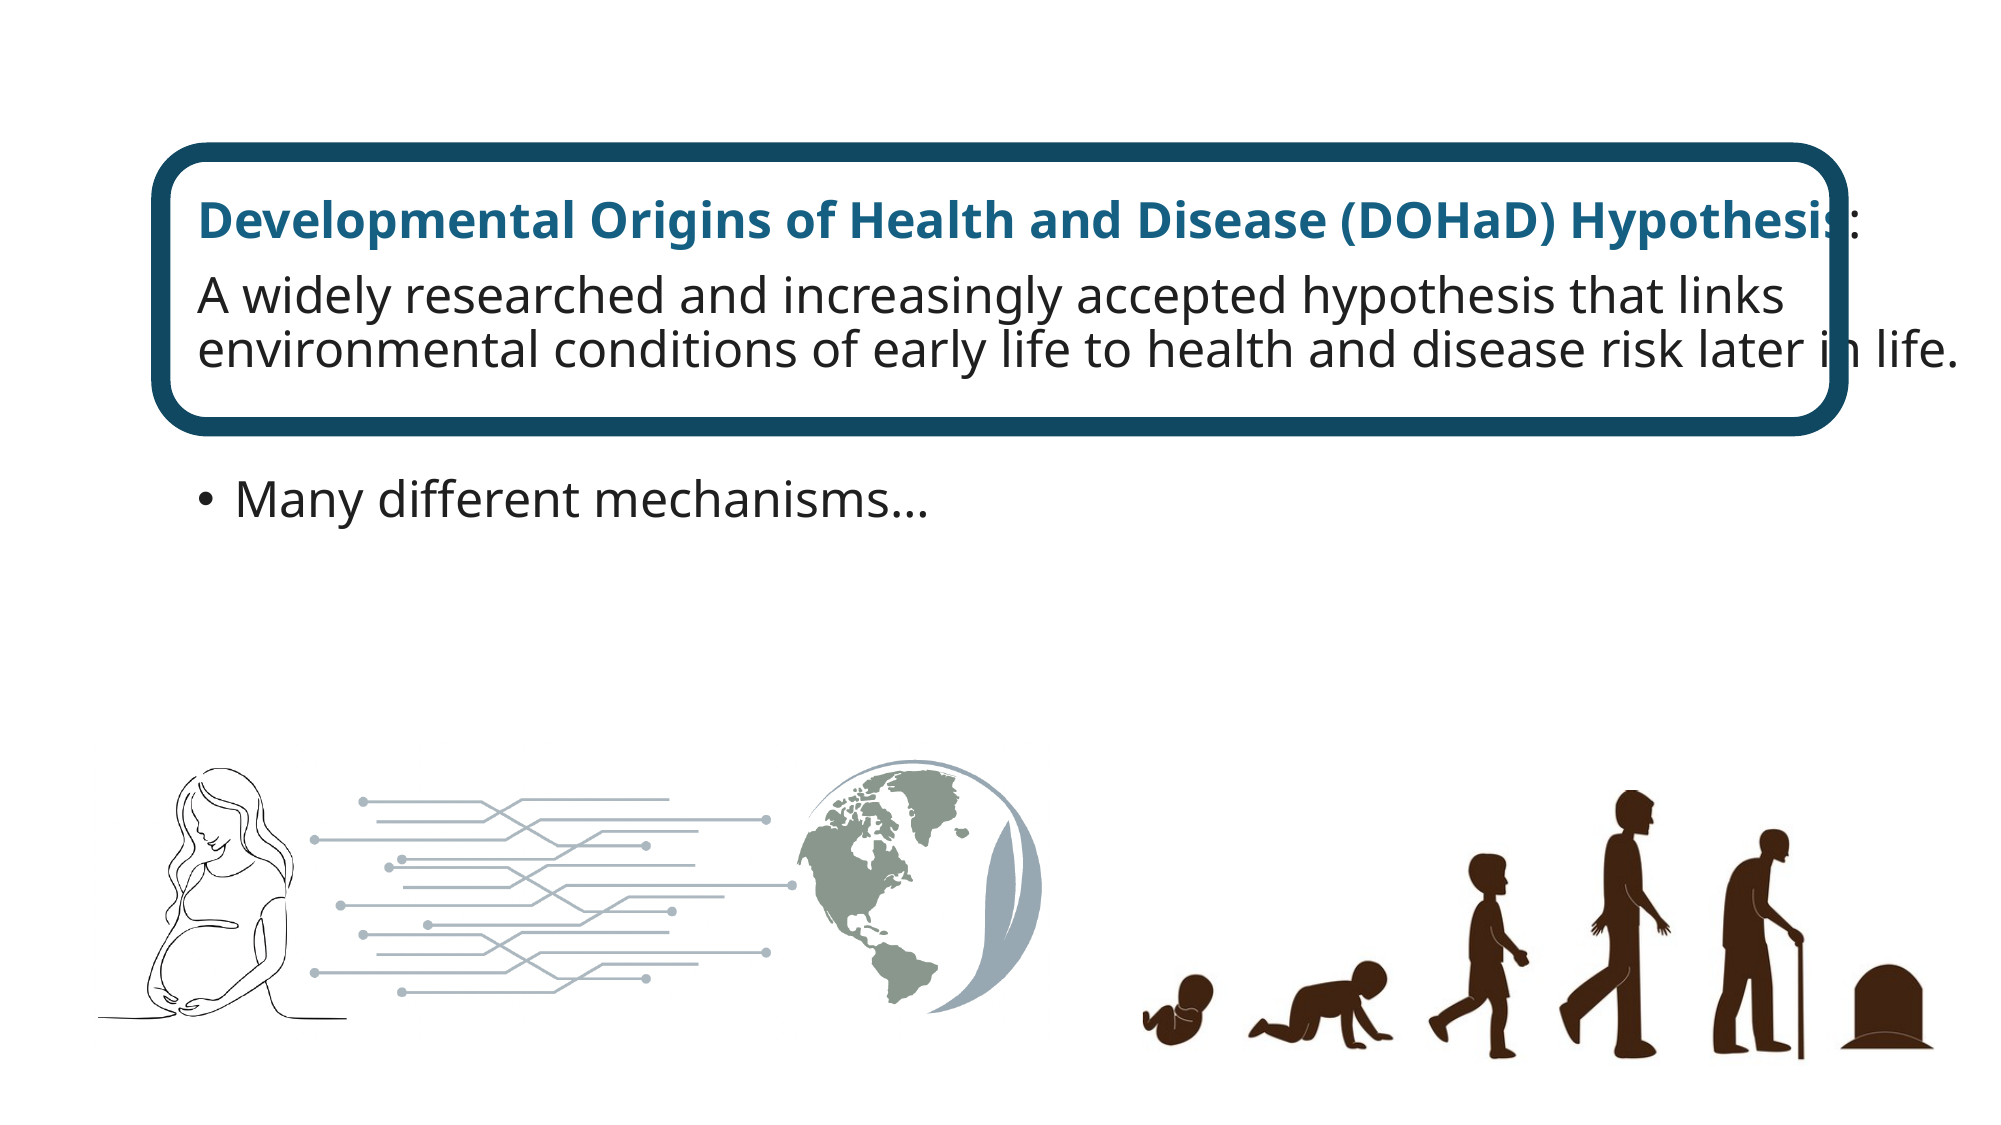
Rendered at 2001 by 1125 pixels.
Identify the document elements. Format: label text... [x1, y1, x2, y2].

picture [1142, 789, 1936, 1066]
text_box [159, 150, 1841, 429]
picture [92, 742, 1052, 1048]
list Developmental Origins of Health and Disease (DOHaD) Hypothesis: A widely researched and increasingly accepted hypothesis that links environmental conditions of early life to health and disease risk later in life. Many different mechanisms… [182, 187, 1980, 902]
